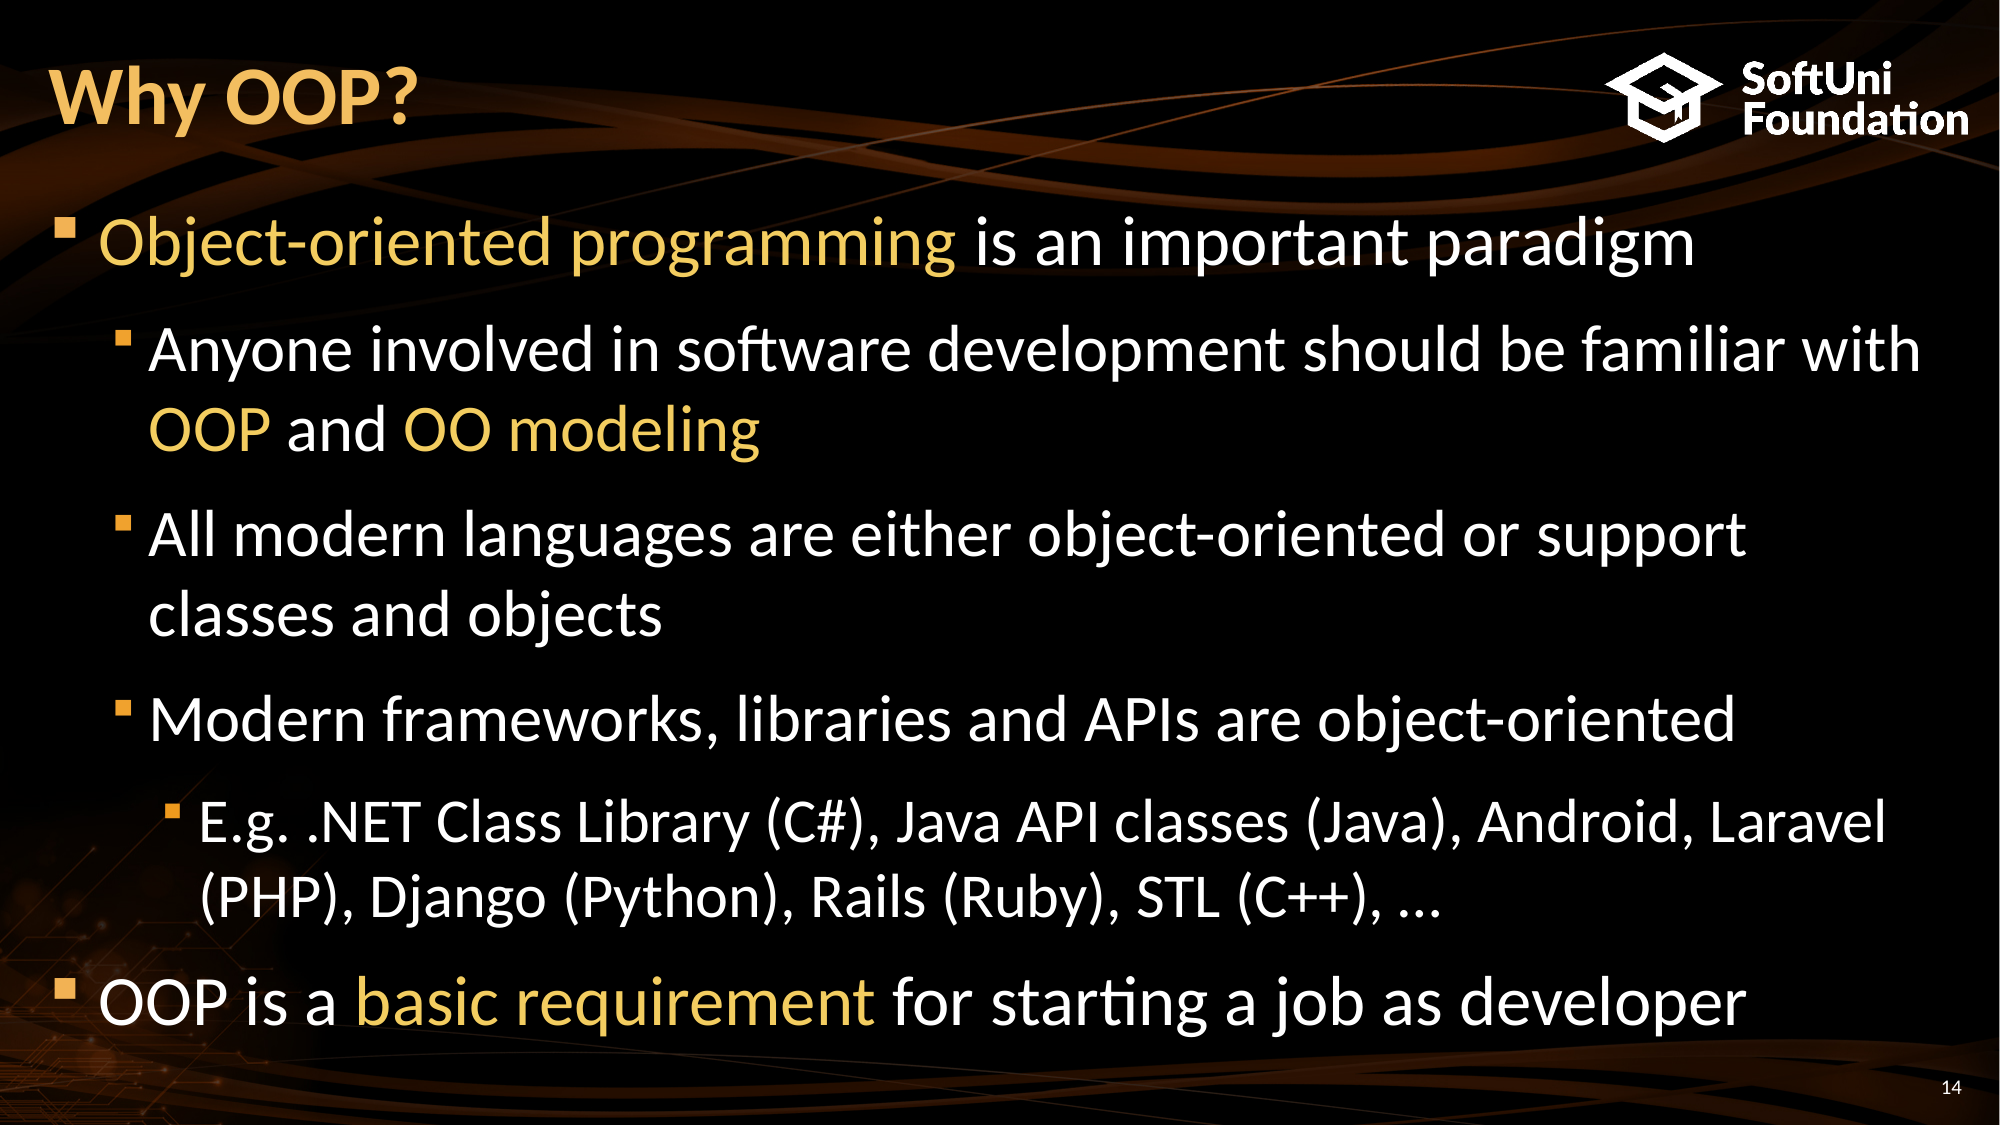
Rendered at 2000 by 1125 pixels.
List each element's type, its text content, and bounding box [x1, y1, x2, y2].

picture [0, 0, 2000, 1125]
title Why OOP? [30, 6, 1602, 189]
list Object-oriented programming is an important paradigm Anyone involved in software development should be familiar with OOP and OO modeling All modern languages are either object-oriented or support classes and objects Modern frameworks, libraries and APIs are object-oriented E.g. .NET Class Library (C#), Java API classes (Java), Android, Laravel (PHP), Django (Python), Rails (Ruby), STL (C++), … OOP is a basic requirement for starting a job as developer [31, 188, 1968, 1103]
